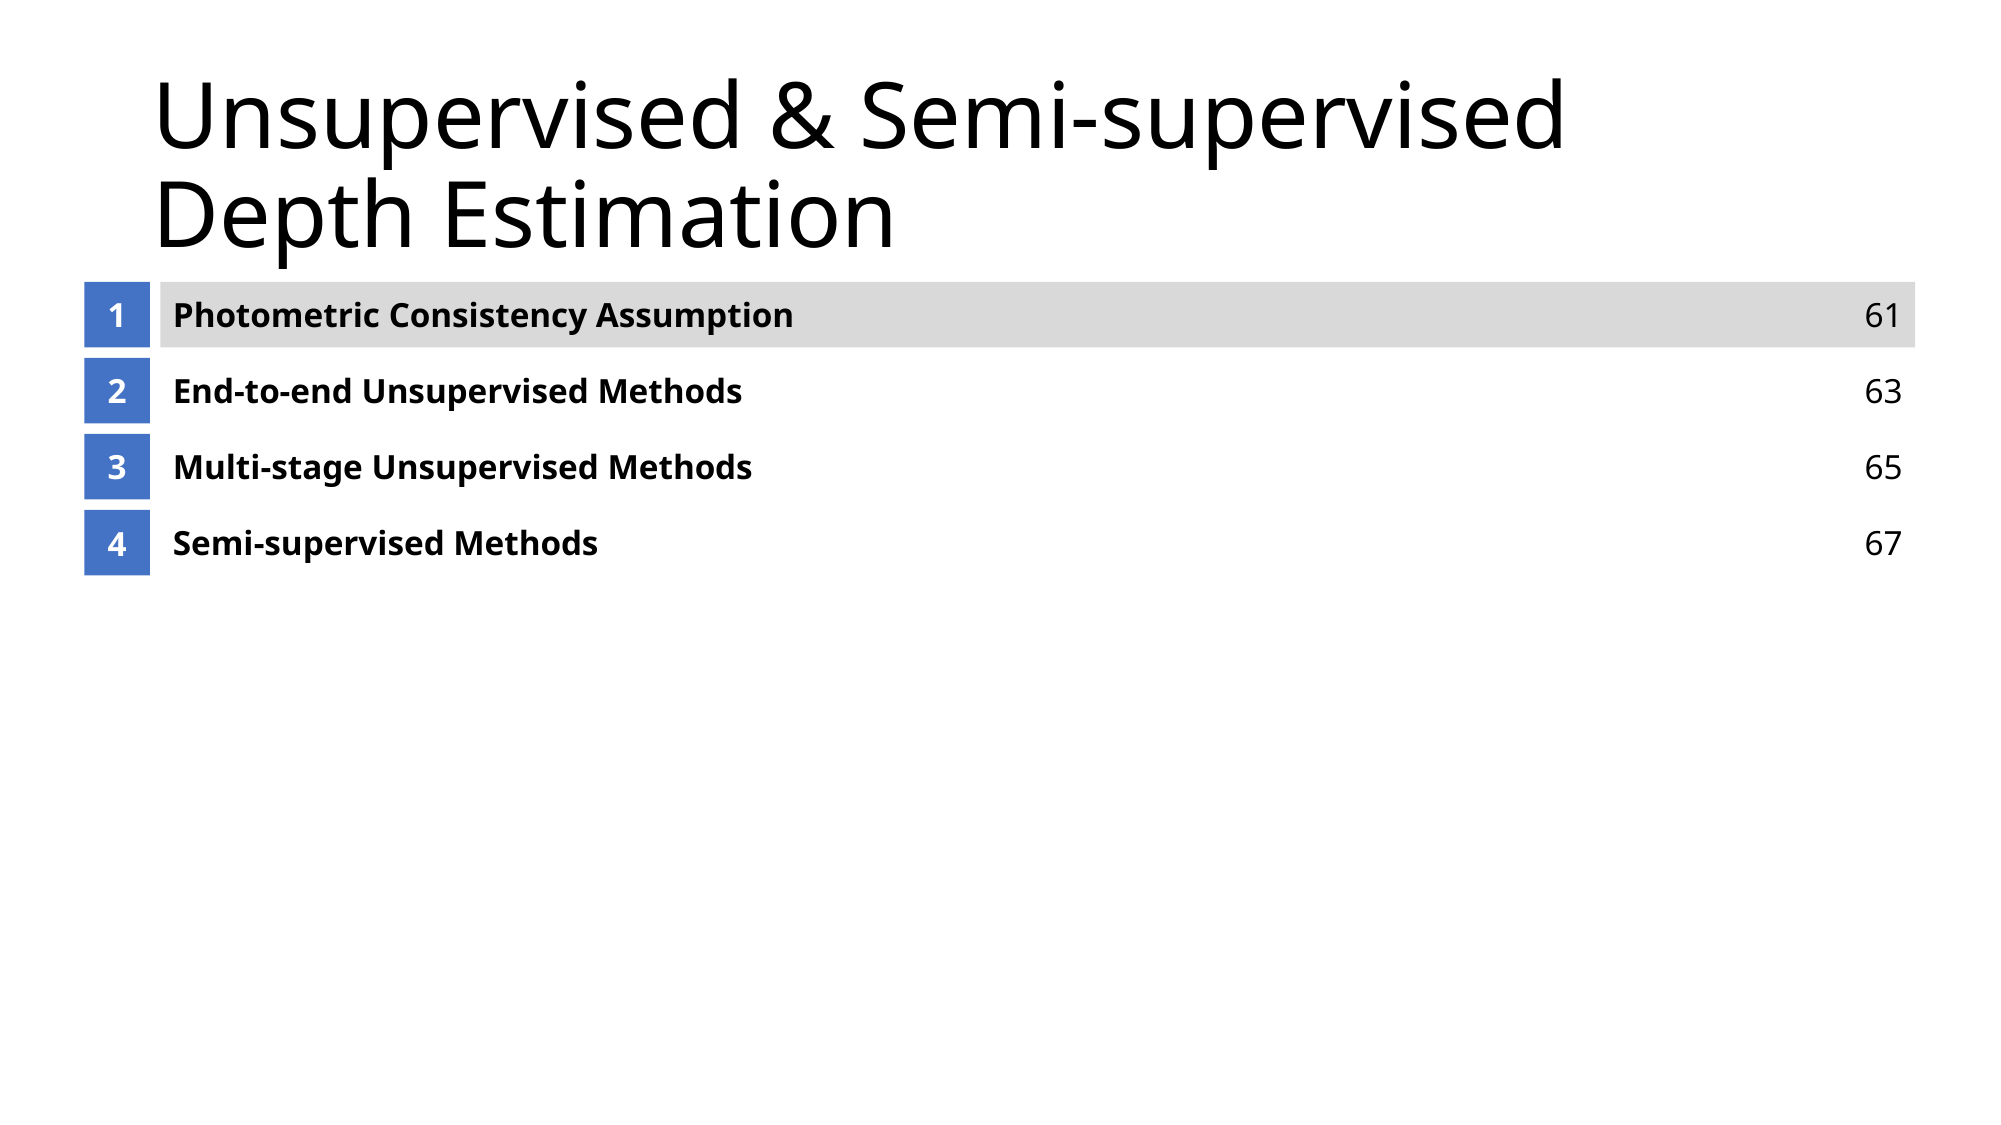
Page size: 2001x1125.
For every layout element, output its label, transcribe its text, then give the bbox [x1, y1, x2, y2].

text_box Multi-stage Unsupervised Methods [159, 433, 743, 500]
text_box 2 [83, 357, 151, 424]
text_box Photometric Consistency Assumption [159, 281, 743, 348]
text_box Semi-supervised Methods [159, 509, 743, 577]
text_box 3 [83, 433, 151, 500]
text_box End-to-end Unsupervised Methods [159, 357, 743, 424]
text_box 4 [83, 509, 151, 577]
title Unsupervised & Semi-supervised Depth Estimation [137, 59, 1863, 278]
text_box [743, 281, 1884, 348]
text_box [1904, 281, 1916, 348]
text_box 63 [1884, 357, 1904, 424]
text_box 67 [1884, 509, 1904, 577]
text_box 65 [1884, 433, 1904, 500]
text_box 1 [83, 281, 151, 348]
text_box 61 [1884, 281, 1904, 348]
